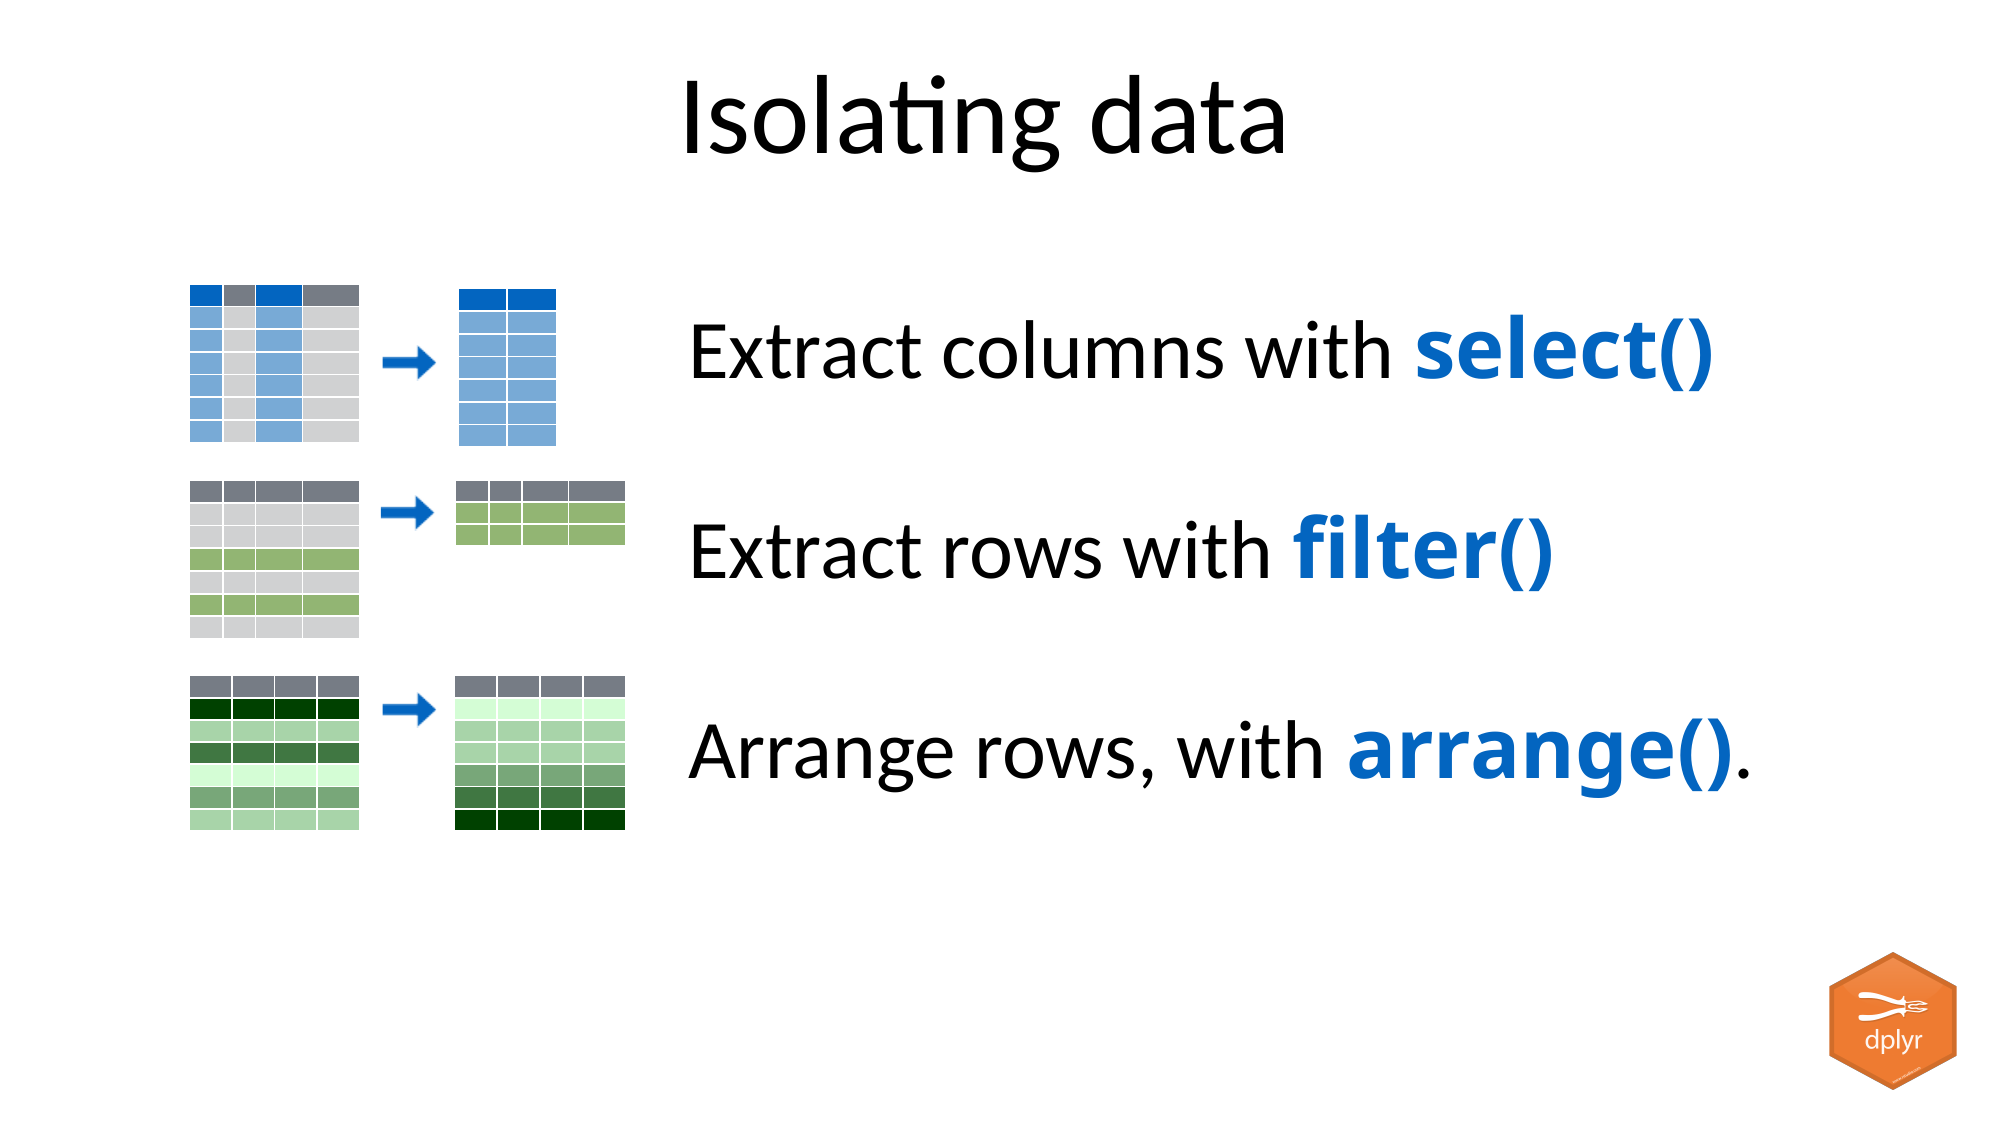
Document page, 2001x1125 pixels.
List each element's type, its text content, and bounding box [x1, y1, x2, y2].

table_cell [190, 398, 222, 419]
table_cell [318, 810, 359, 830]
table_cell [498, 699, 539, 719]
table_cell [224, 398, 255, 419]
text_box [382, 345, 437, 381]
table_cell [275, 810, 316, 830]
table_cell [541, 765, 582, 786]
table_cell [190, 787, 231, 808]
table_cell [303, 572, 359, 593]
table_cell [190, 721, 231, 741]
table_cell [584, 765, 625, 786]
table_cell [256, 595, 302, 615]
table_cell [303, 549, 359, 570]
table_header [233, 676, 274, 697]
table_header [498, 676, 539, 697]
table_header [459, 289, 506, 310]
table_header [569, 481, 625, 501]
table_cell [256, 526, 302, 547]
title Isolating data [676, 40, 1317, 168]
table_cell [190, 765, 231, 786]
table_cell [233, 743, 274, 763]
table_header [275, 676, 316, 697]
table_header [584, 676, 625, 697]
table_cell [584, 721, 625, 741]
table_cell [508, 312, 556, 333]
table_cell [459, 357, 506, 378]
table_cell [459, 380, 506, 401]
table_cell [190, 572, 222, 593]
table_cell [256, 330, 302, 351]
table_cell [256, 549, 302, 570]
table_cell [303, 307, 359, 328]
table_cell [523, 503, 568, 523]
table_cell [541, 743, 582, 763]
table_cell [233, 765, 274, 786]
table_header [523, 481, 568, 501]
table_cell [303, 353, 359, 374]
table_header [190, 676, 231, 697]
table_cell [275, 765, 316, 786]
table_cell [256, 375, 302, 396]
table_cell [303, 375, 359, 396]
table_cell [233, 787, 274, 808]
text_box [1829, 952, 1957, 1090]
table_cell [456, 503, 488, 523]
table_cell [584, 787, 625, 808]
table_cell [224, 330, 255, 351]
table_cell [224, 549, 255, 570]
table_header [256, 285, 302, 306]
table_cell [584, 810, 625, 830]
table_cell [490, 503, 521, 523]
table_header [303, 285, 359, 306]
table_cell [318, 699, 359, 719]
table_header [224, 285, 255, 306]
table_cell [190, 617, 222, 638]
table_cell [455, 787, 496, 808]
table_cell [584, 699, 625, 719]
table_cell [275, 699, 316, 719]
table_cell [190, 504, 222, 525]
table_header [224, 481, 255, 502]
table_cell [455, 743, 496, 763]
table_cell [455, 810, 496, 830]
table_cell [498, 765, 539, 786]
table_cell [256, 421, 302, 442]
table_cell [224, 572, 255, 593]
table_cell [318, 743, 359, 763]
table_cell [224, 595, 255, 615]
text_box Extract columns with select() Extract rows with filter() Arrange rows, with arrange(). [686, 293, 1854, 672]
table_cell [190, 549, 222, 570]
table_cell [190, 330, 222, 351]
table_cell [498, 721, 539, 741]
table_cell [190, 353, 222, 374]
table_cell [569, 525, 625, 545]
table_cell [190, 699, 231, 719]
table_cell [190, 307, 222, 328]
table_cell [224, 526, 255, 547]
table_cell [508, 380, 556, 401]
table_cell [490, 525, 521, 545]
table_cell [190, 743, 231, 763]
table_cell [541, 699, 582, 719]
table_header [541, 676, 582, 697]
table_header [318, 676, 359, 697]
table_cell [498, 743, 539, 763]
table_cell [190, 810, 231, 830]
table_cell [459, 312, 506, 333]
table_cell [303, 421, 359, 442]
table_cell [233, 699, 274, 719]
table_cell [303, 617, 359, 638]
table_cell [224, 617, 255, 638]
table_cell [224, 353, 255, 374]
table_cell [569, 503, 625, 523]
text_box [380, 495, 435, 531]
table_cell [456, 525, 488, 545]
table_cell [459, 403, 506, 424]
table_cell [190, 421, 222, 442]
table_cell [303, 330, 359, 351]
table_header [456, 481, 488, 501]
table_cell [303, 595, 359, 615]
table_cell [541, 721, 582, 741]
table_cell [275, 721, 316, 741]
table_cell [584, 743, 625, 763]
table_cell [256, 617, 302, 638]
table_cell [455, 765, 496, 786]
table_cell [541, 787, 582, 808]
table_cell [318, 787, 359, 808]
table_cell [303, 398, 359, 419]
table_cell [459, 425, 506, 446]
table_cell [256, 353, 302, 374]
table_cell [318, 721, 359, 741]
table_header [508, 289, 556, 310]
table_cell [233, 810, 274, 830]
table_cell [256, 398, 302, 419]
table_header [490, 481, 521, 501]
table_cell [233, 721, 274, 741]
table_header [303, 481, 359, 502]
table_cell [508, 357, 556, 378]
table_header [455, 676, 496, 697]
table_cell [459, 335, 506, 356]
table_cell [508, 403, 556, 424]
table_cell [508, 425, 556, 446]
table_cell [224, 307, 255, 328]
table_cell [455, 699, 496, 719]
table_cell [224, 421, 255, 442]
table_cell [275, 743, 316, 763]
table_cell [256, 572, 302, 593]
table_cell [224, 375, 255, 396]
table_cell [318, 765, 359, 786]
table_header [190, 285, 222, 306]
table_cell [523, 525, 568, 545]
table_cell [256, 307, 302, 328]
text_box [382, 692, 437, 728]
table_cell [541, 810, 582, 830]
table_cell [498, 787, 539, 808]
table_cell [275, 787, 316, 808]
table_header [190, 481, 222, 502]
table_cell [303, 526, 359, 547]
table_cell [224, 504, 255, 525]
table_cell [498, 810, 539, 830]
table_header [256, 481, 302, 502]
table_cell [256, 504, 302, 525]
table_cell [190, 595, 222, 615]
table_cell [455, 721, 496, 741]
table_cell [190, 375, 222, 396]
table_cell [190, 526, 222, 547]
table_cell [303, 504, 359, 525]
table_cell [508, 335, 556, 356]
